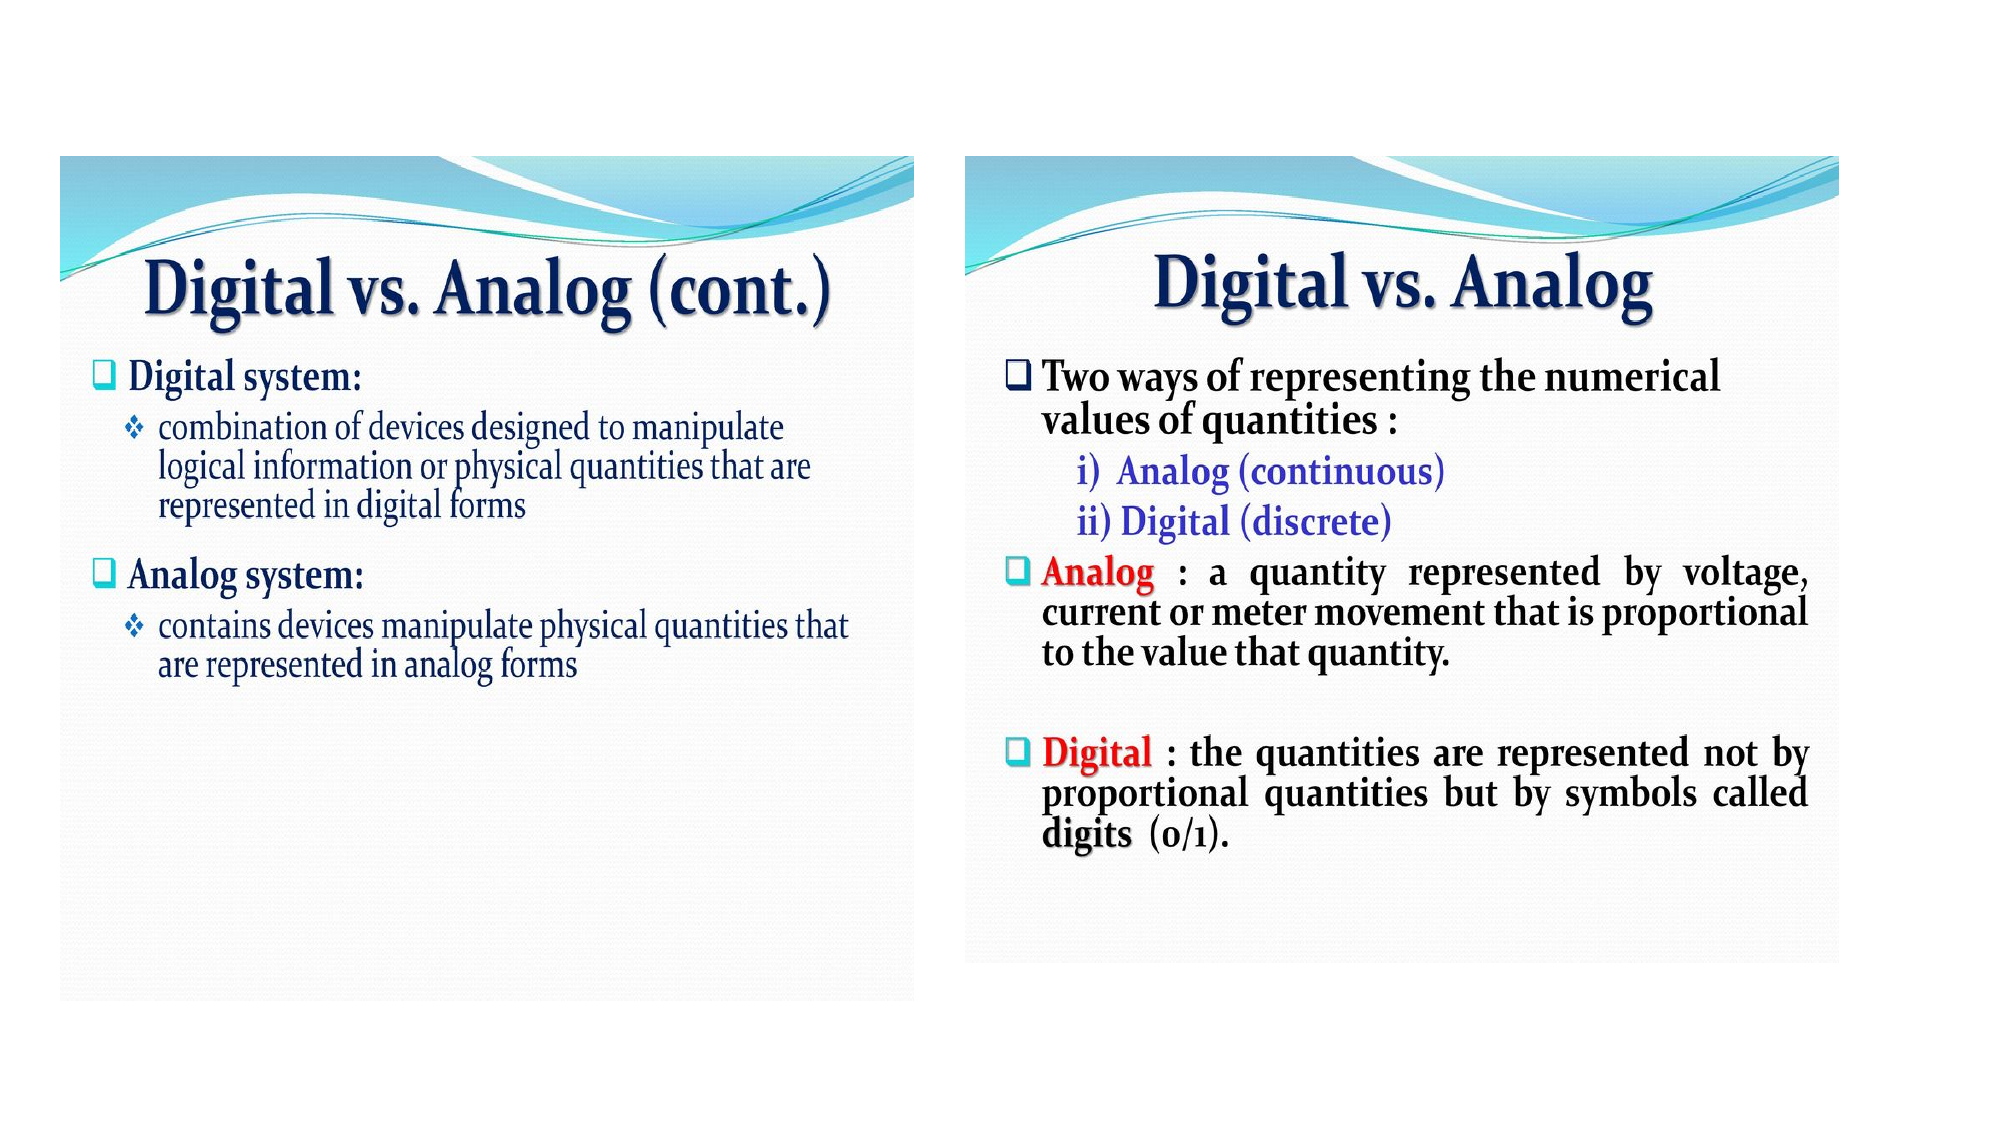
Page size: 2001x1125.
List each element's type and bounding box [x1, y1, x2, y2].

picture [965, 156, 1839, 963]
picture [60, 156, 914, 1001]
